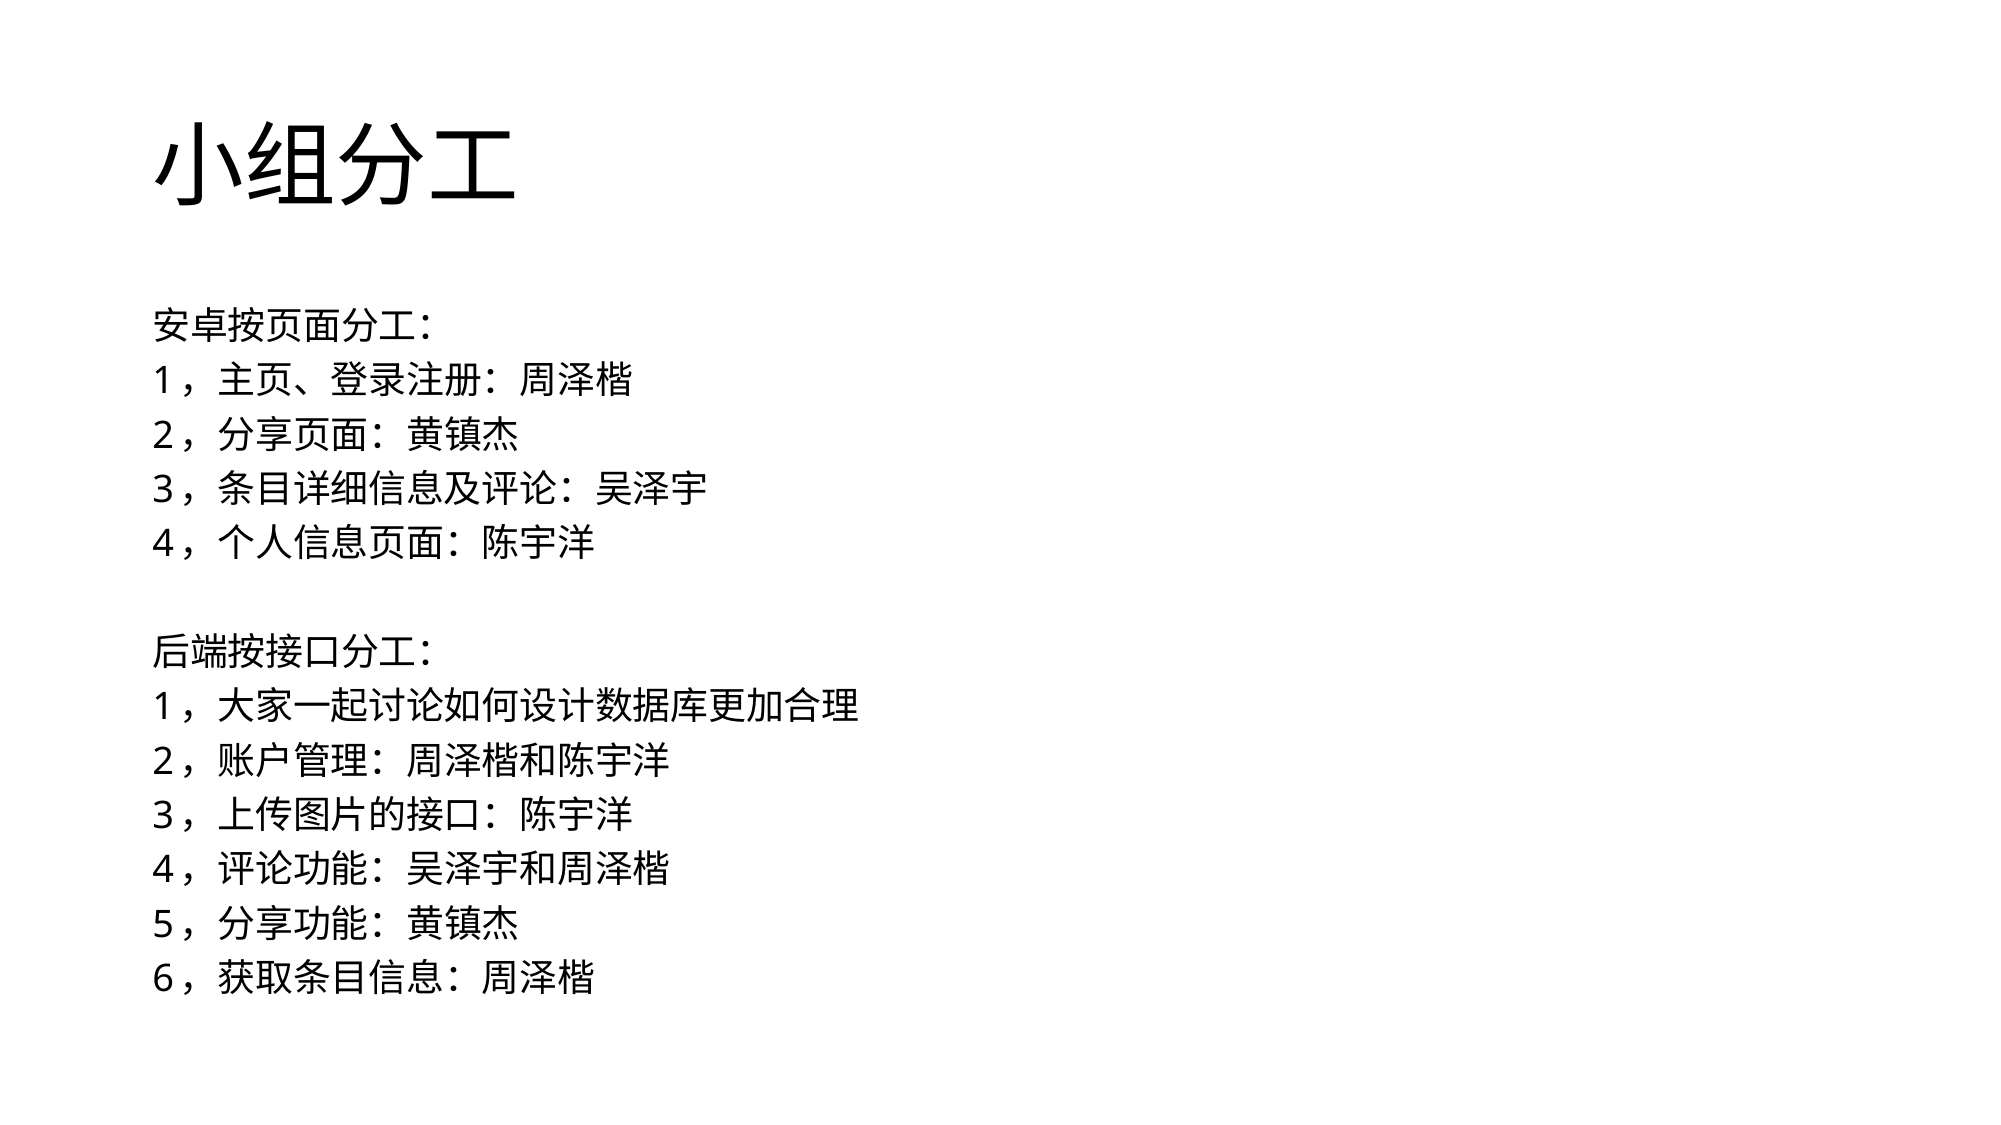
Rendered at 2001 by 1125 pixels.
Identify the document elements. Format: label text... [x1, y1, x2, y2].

list 安卓按页面分工： 1，主页、登录注册：周泽楷 2，分享页面：黄镇杰 3，条目详细信息及评论：吴泽宇 4，个人信息页面：陈宇洋 后端按接口分工： 1，大家一起讨论如何设计数据库更加合理 2，账户管理：周泽楷和陈宇洋 3，上传图片的接口：陈宇洋 4，评论功能：吴泽宇和周泽楷 5，分享功能：黄镇杰 6，获取条目信息：周泽楷 [137, 299, 1863, 1014]
title 小组分工 [137, 59, 1863, 278]
